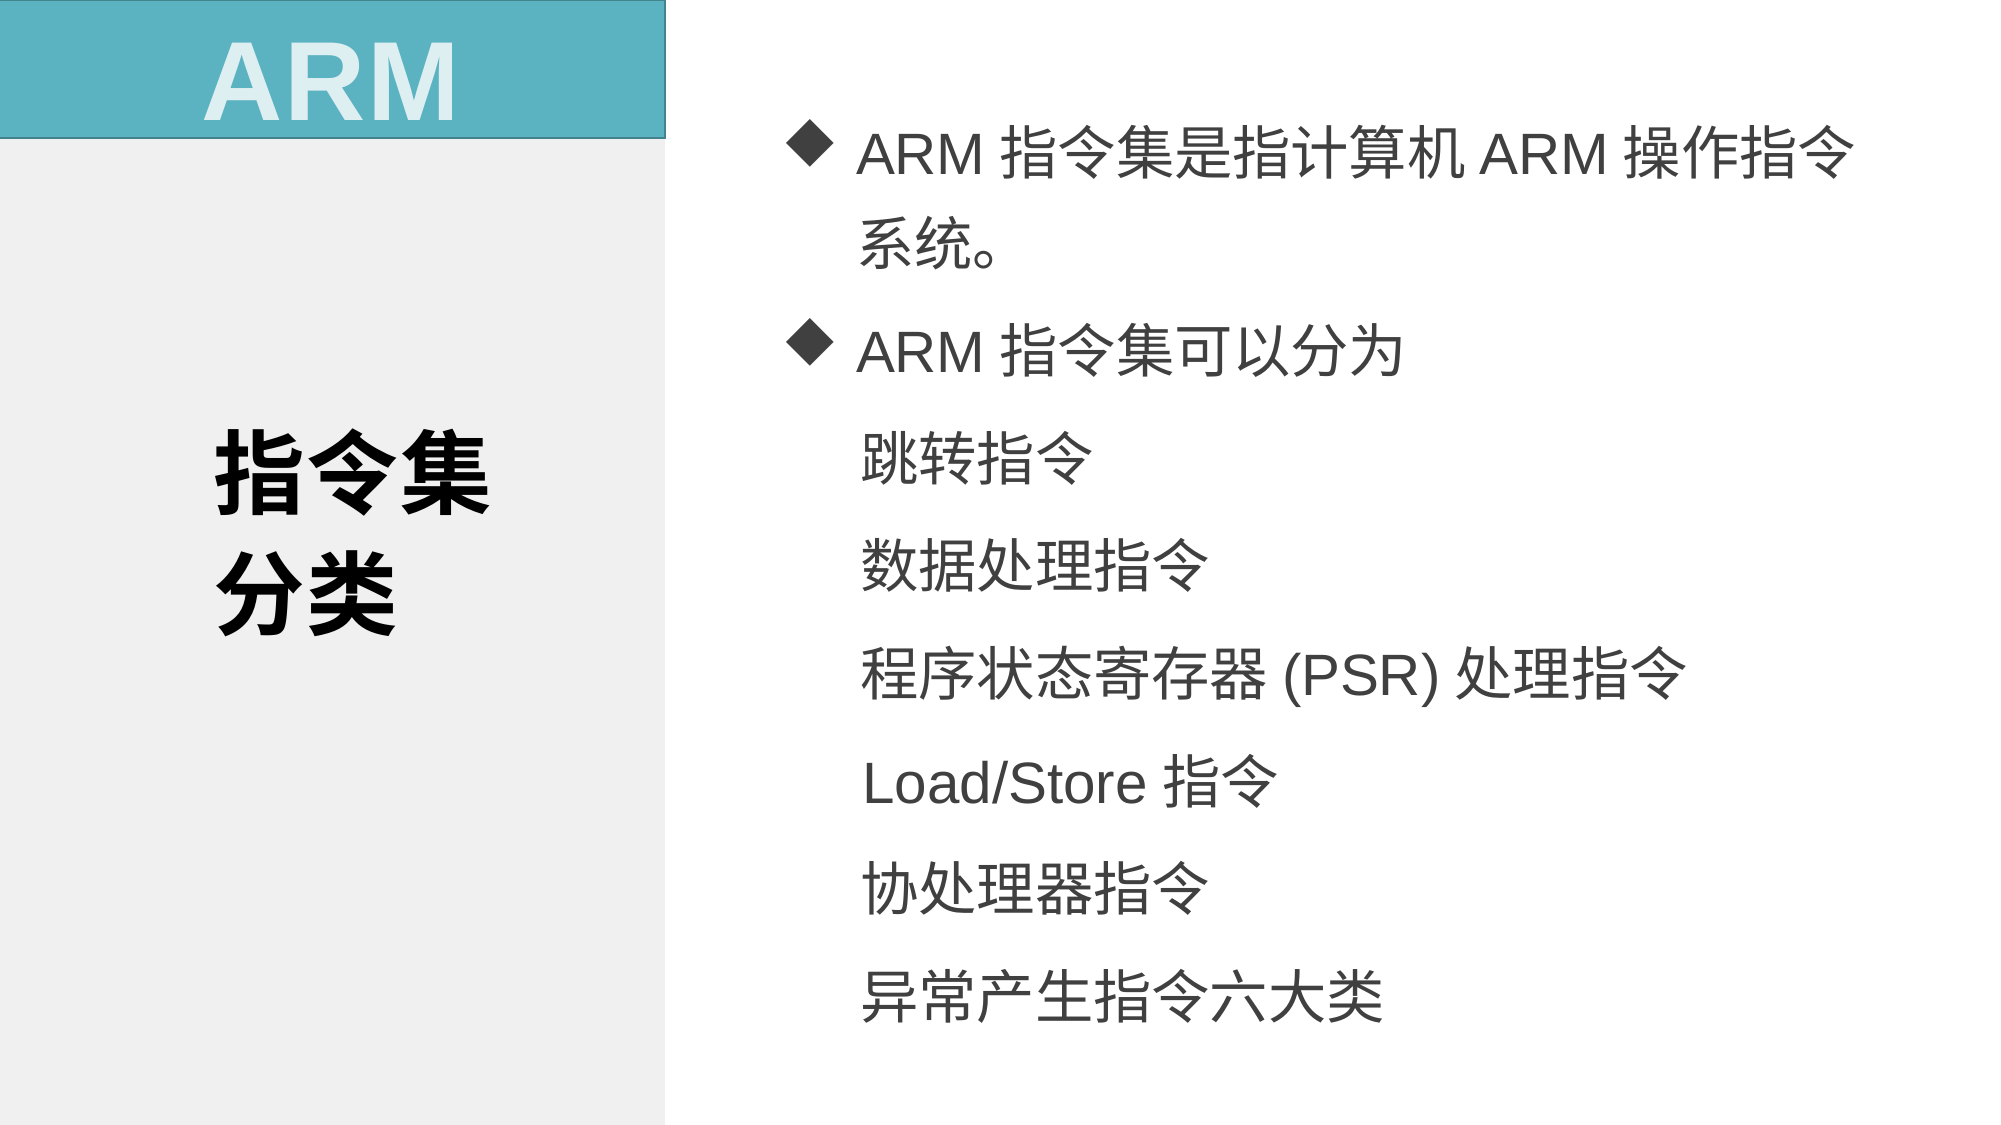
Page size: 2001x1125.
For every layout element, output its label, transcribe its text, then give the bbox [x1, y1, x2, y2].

text_box ARM [0, 0, 666, 139]
text_box 指令集 分类 [198, 397, 641, 1068]
text_box [0, 139, 666, 1125]
text_box ARM指令集是指计算机ARM操作指令系统。 ARM指令集可以分为 跳转指令 数据处理指令 程序状态寄存器(PSR)处理指令 Load/Store指令 协处理器指令 异常产生指令六大类 [766, 125, 1875, 1000]
